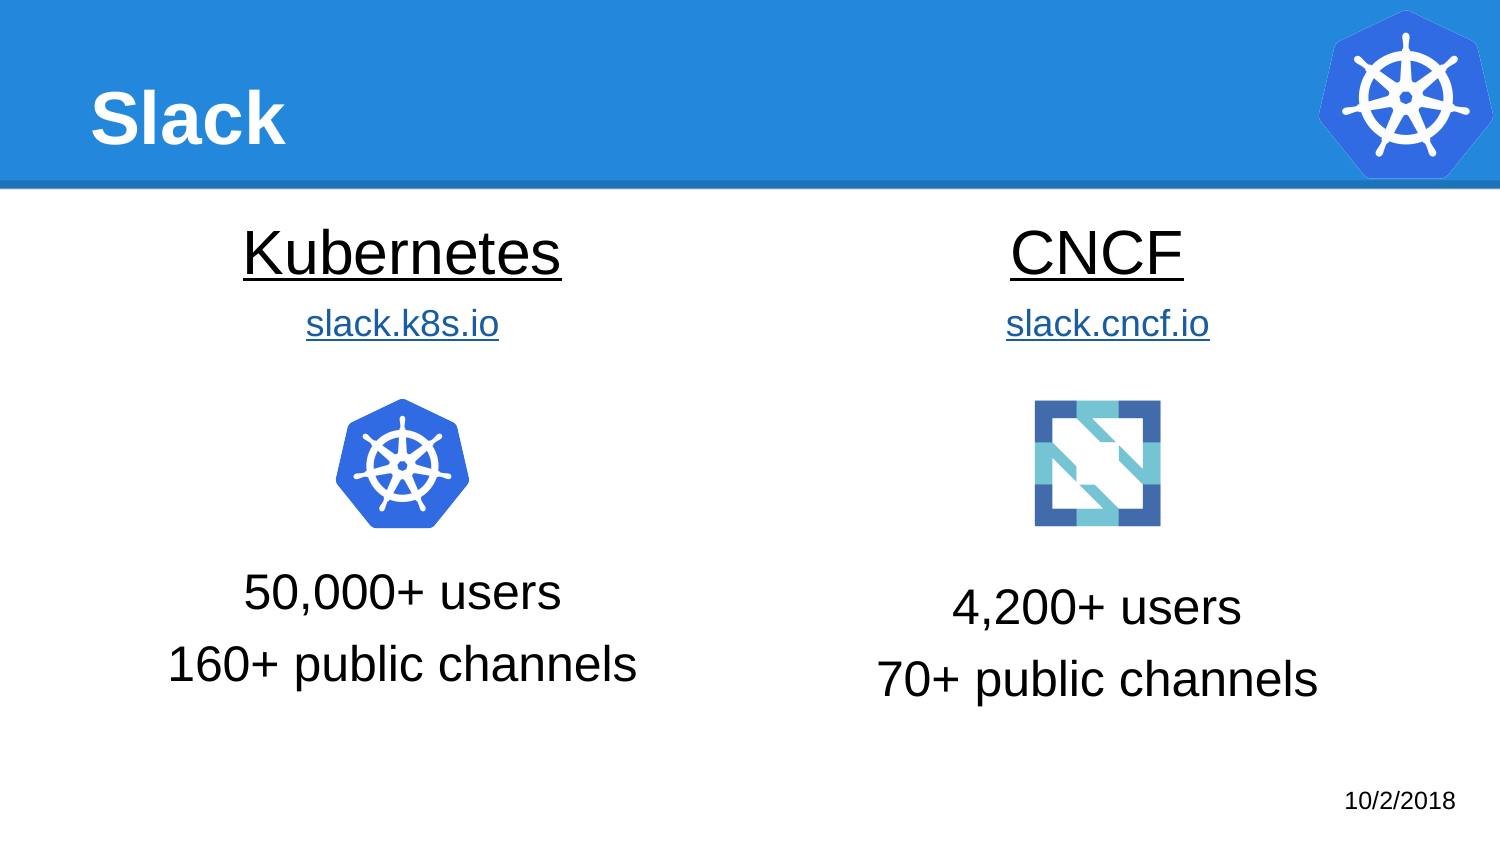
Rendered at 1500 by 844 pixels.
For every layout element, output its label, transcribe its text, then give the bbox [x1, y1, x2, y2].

title Slack [75, 33, 1425, 175]
picture [1318, 7, 1494, 182]
list Kubernetes slack.k8s.io 50,000+ users 160+ public channels [75, 196, 731, 808]
list CNCF slack.cncf.io 4,200+ users 70+ public channels [769, 196, 1425, 808]
text_box 10/2/2018 [1329, 775, 1474, 823]
picture [335, 396, 470, 532]
picture [1029, 396, 1165, 532]
